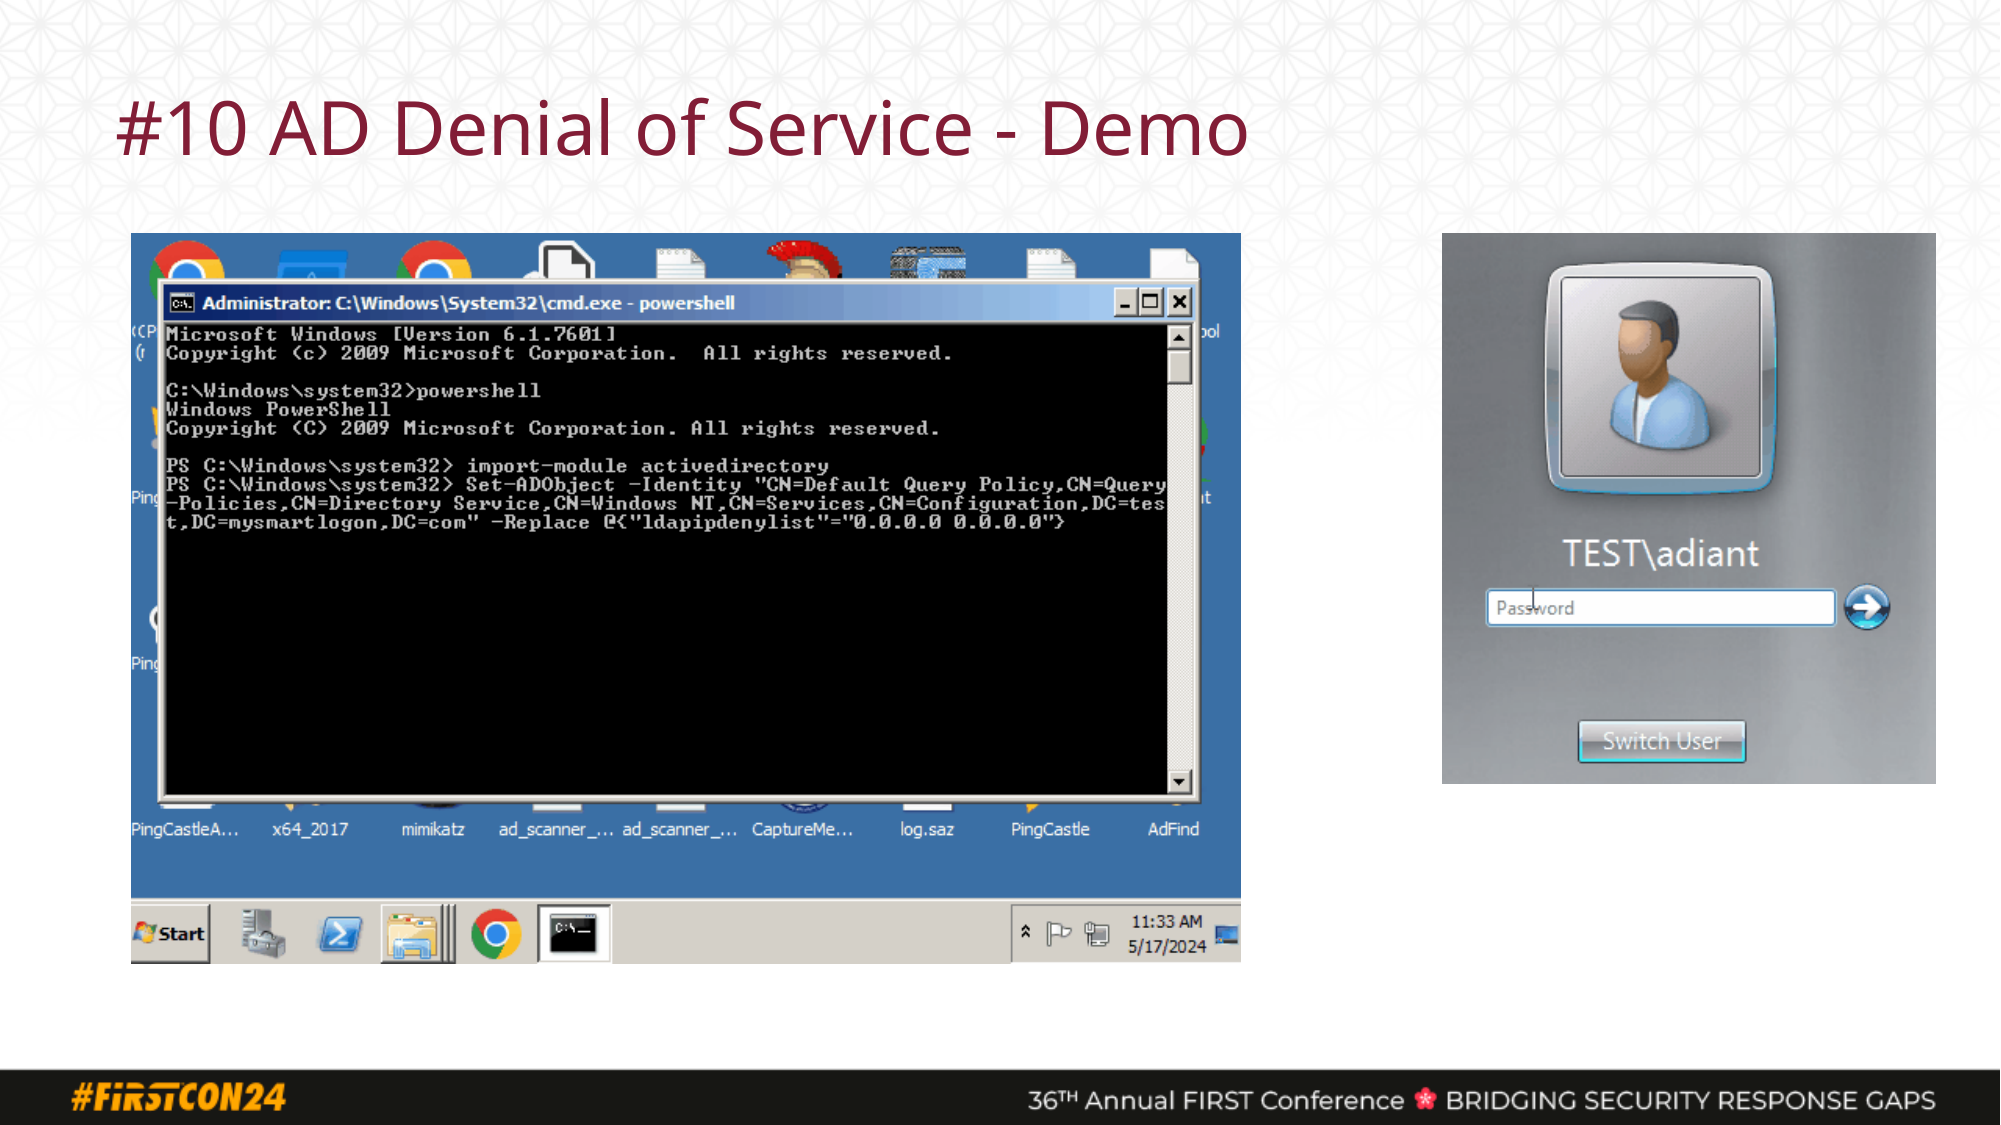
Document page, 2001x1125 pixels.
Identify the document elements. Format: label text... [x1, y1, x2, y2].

picture [0, 0, 2000, 1125]
title #10 AD Denial of Service - Demo [100, 72, 1905, 234]
